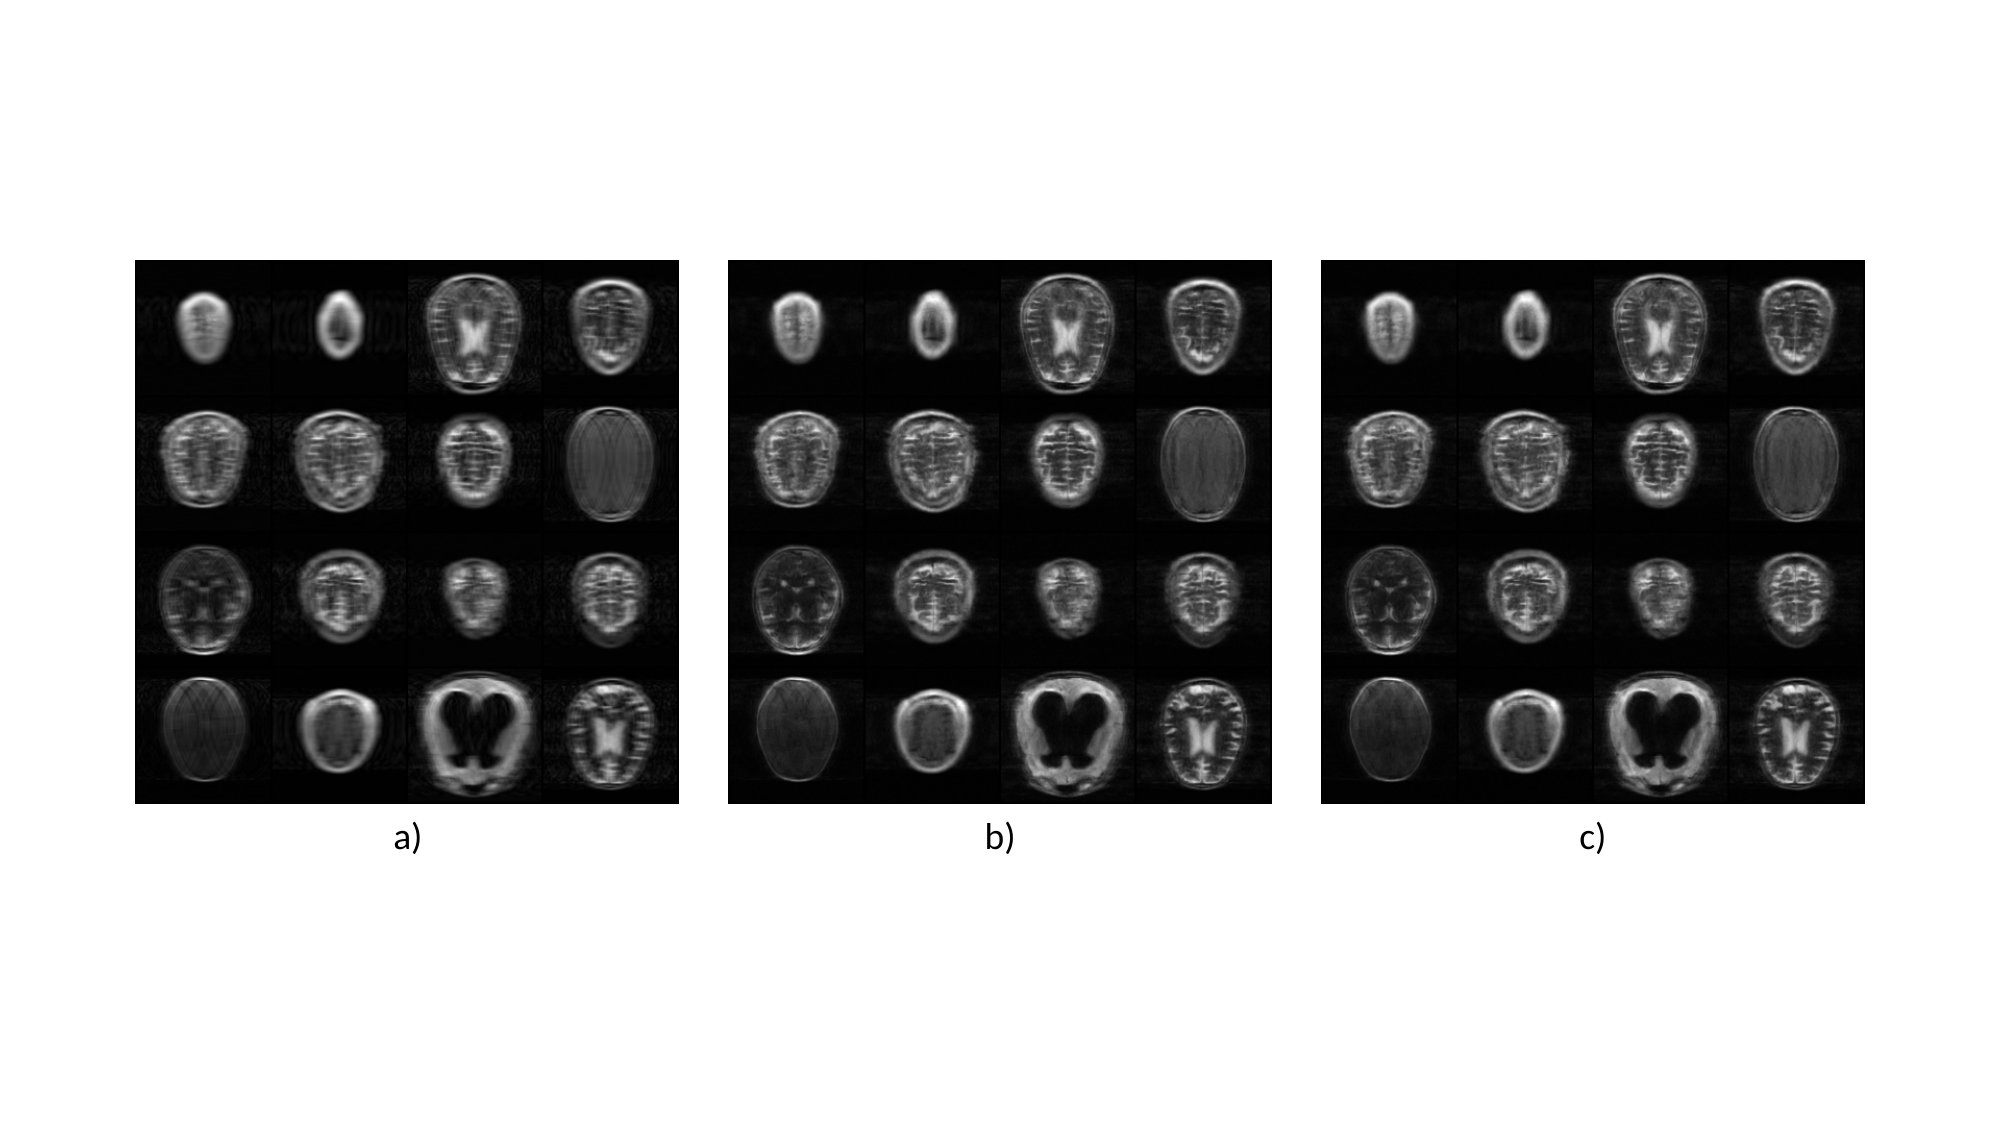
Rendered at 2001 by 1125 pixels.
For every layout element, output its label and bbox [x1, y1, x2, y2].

text_box [135, 260, 1865, 865]
